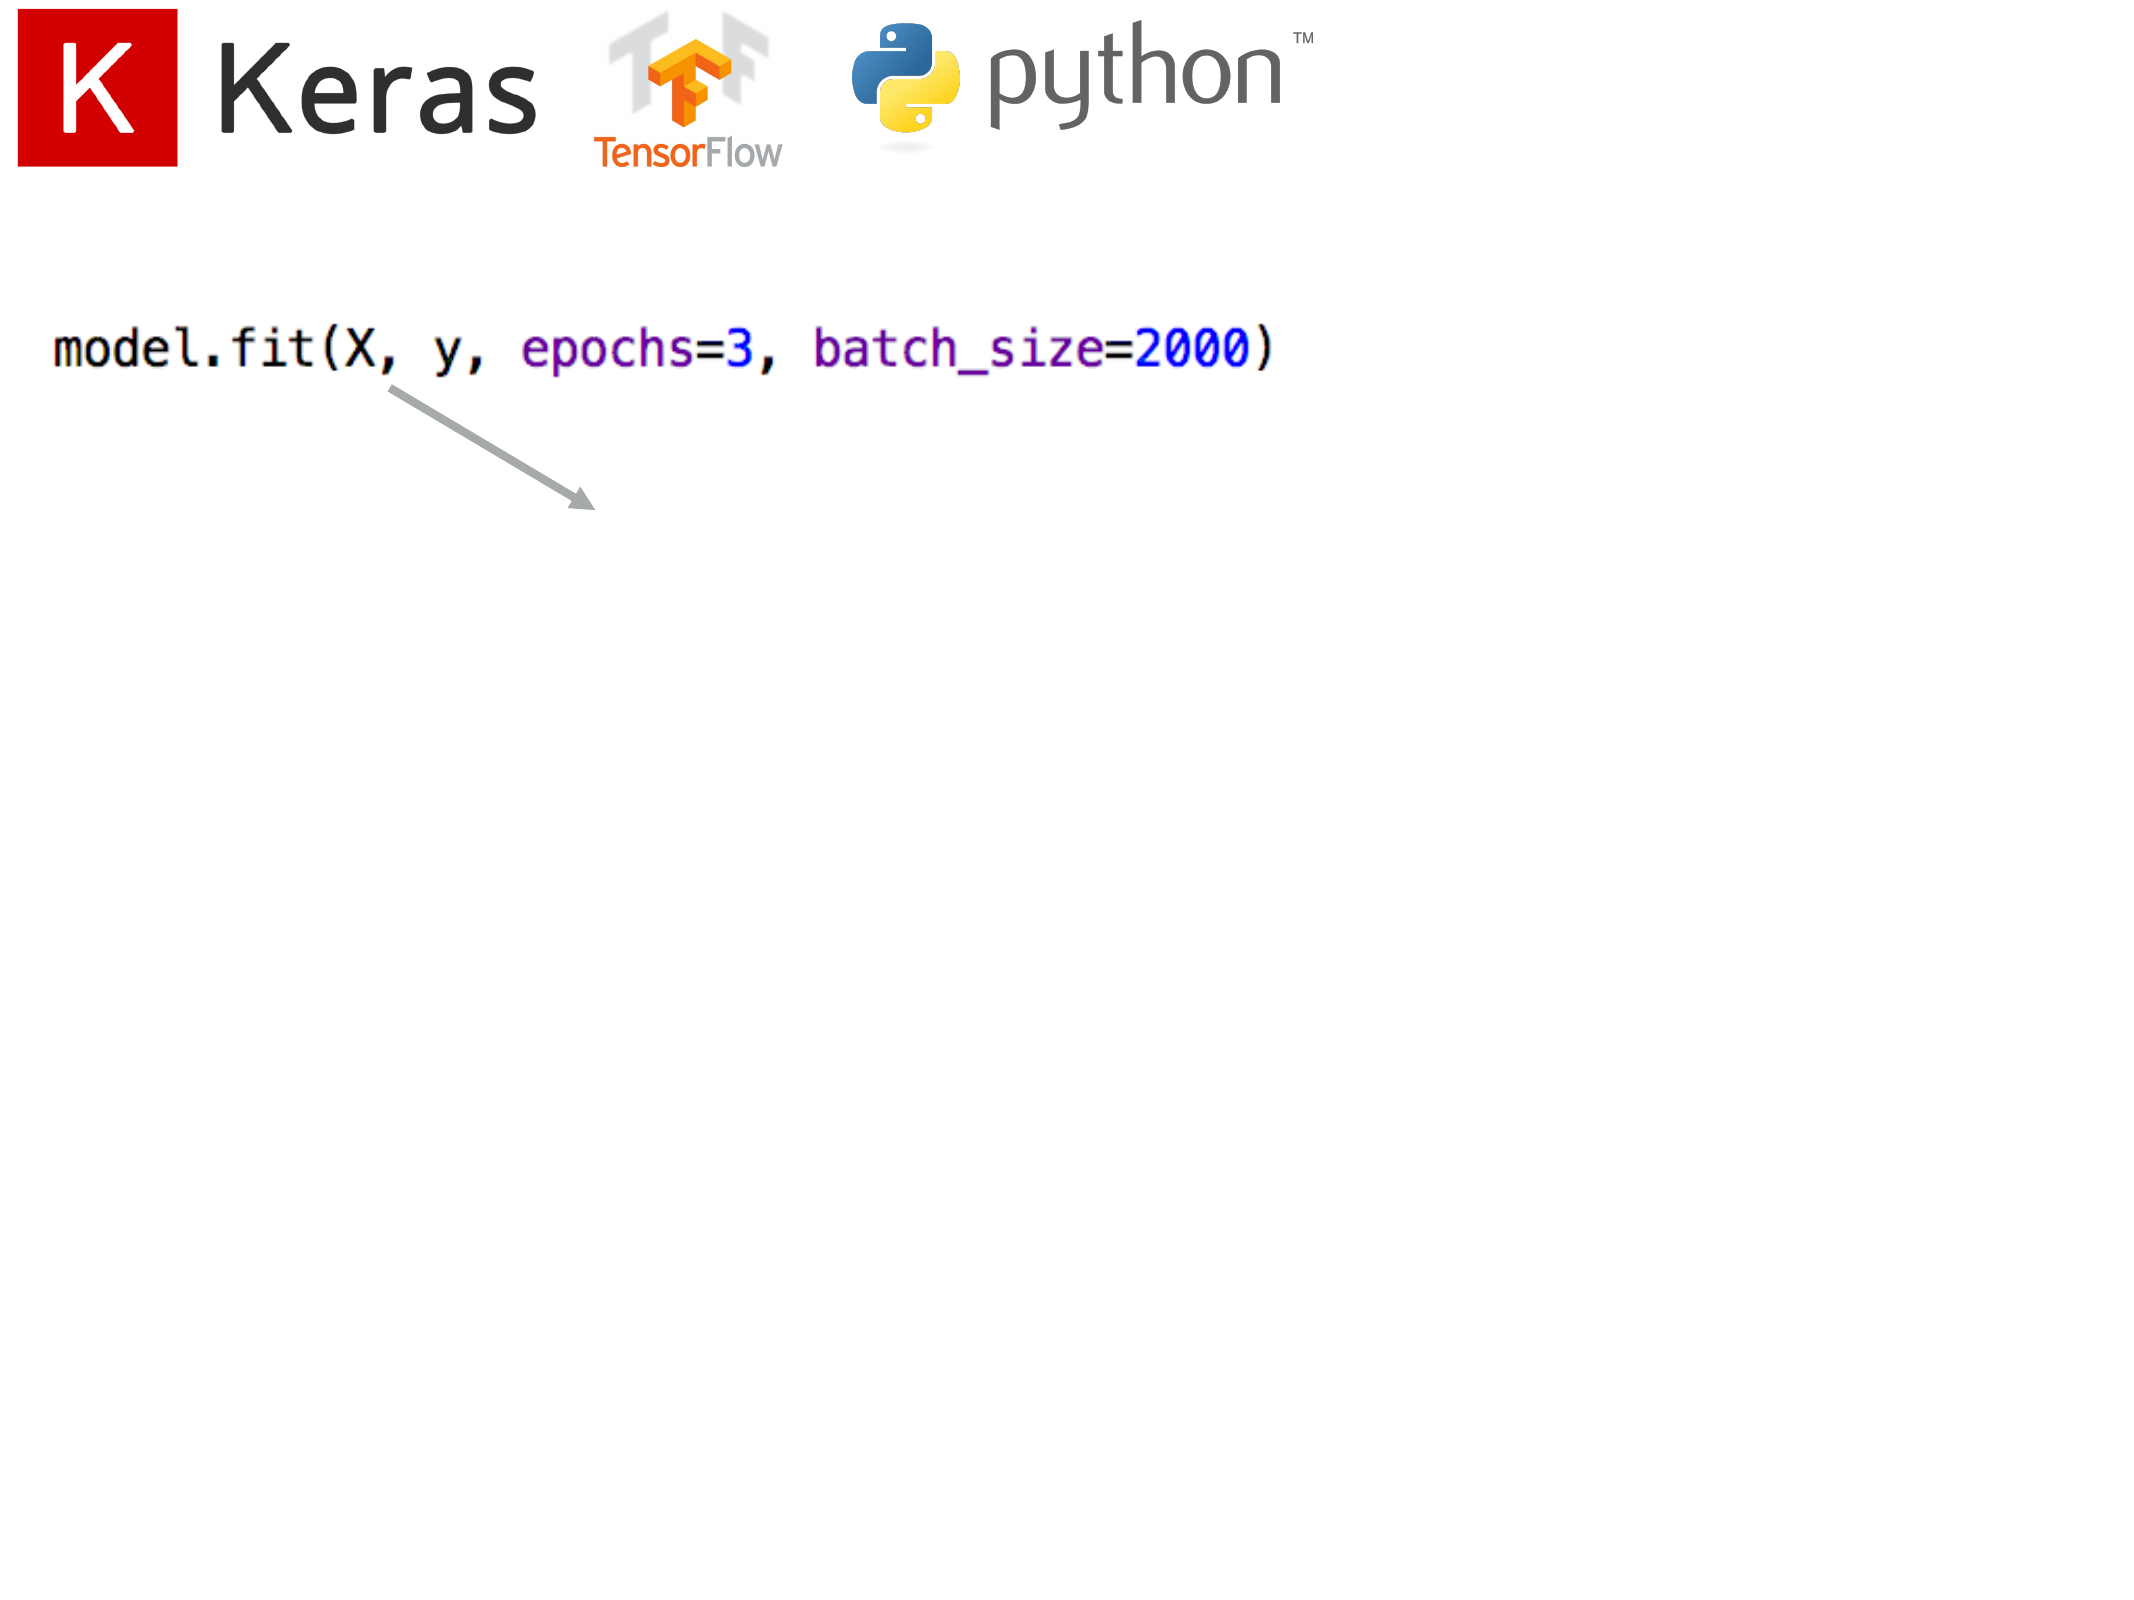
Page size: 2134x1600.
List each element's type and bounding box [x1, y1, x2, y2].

picture [37, 312, 1284, 388]
picture [14, 5, 574, 169]
text_box [398, 393, 596, 511]
picture [852, 20, 1313, 155]
picture [592, 5, 786, 169]
